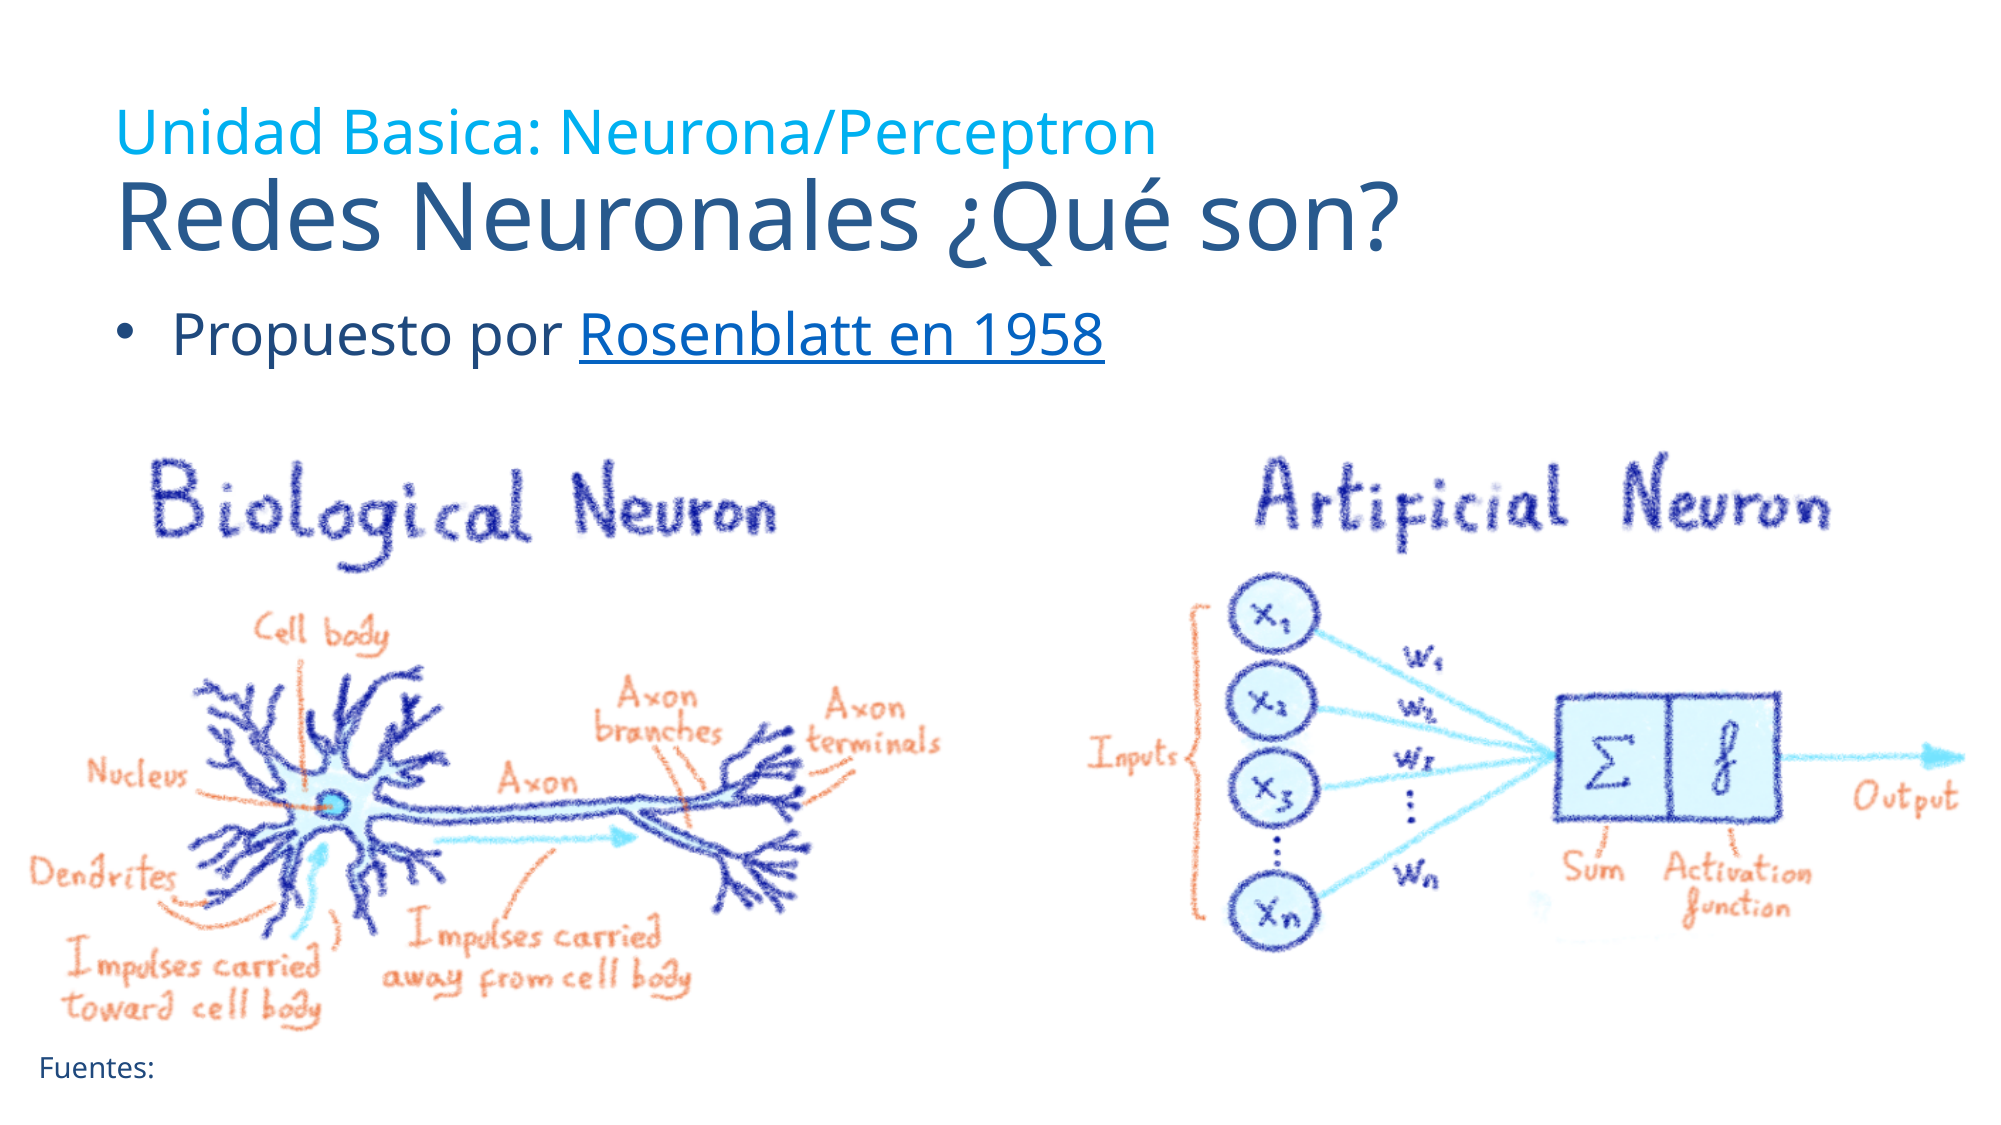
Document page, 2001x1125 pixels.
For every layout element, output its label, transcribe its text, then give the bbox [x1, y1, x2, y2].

list Propuesto por Rosenblatt en 1958 [99, 290, 1900, 415]
title Redes Neuronales ¿Qué son? [99, 160, 1900, 279]
picture [0, 415, 1998, 1047]
list Unidad Basica: Neurona/Perceptron [99, 93, 1896, 177]
text_box Fuentes: [23, 1047, 1824, 1125]
